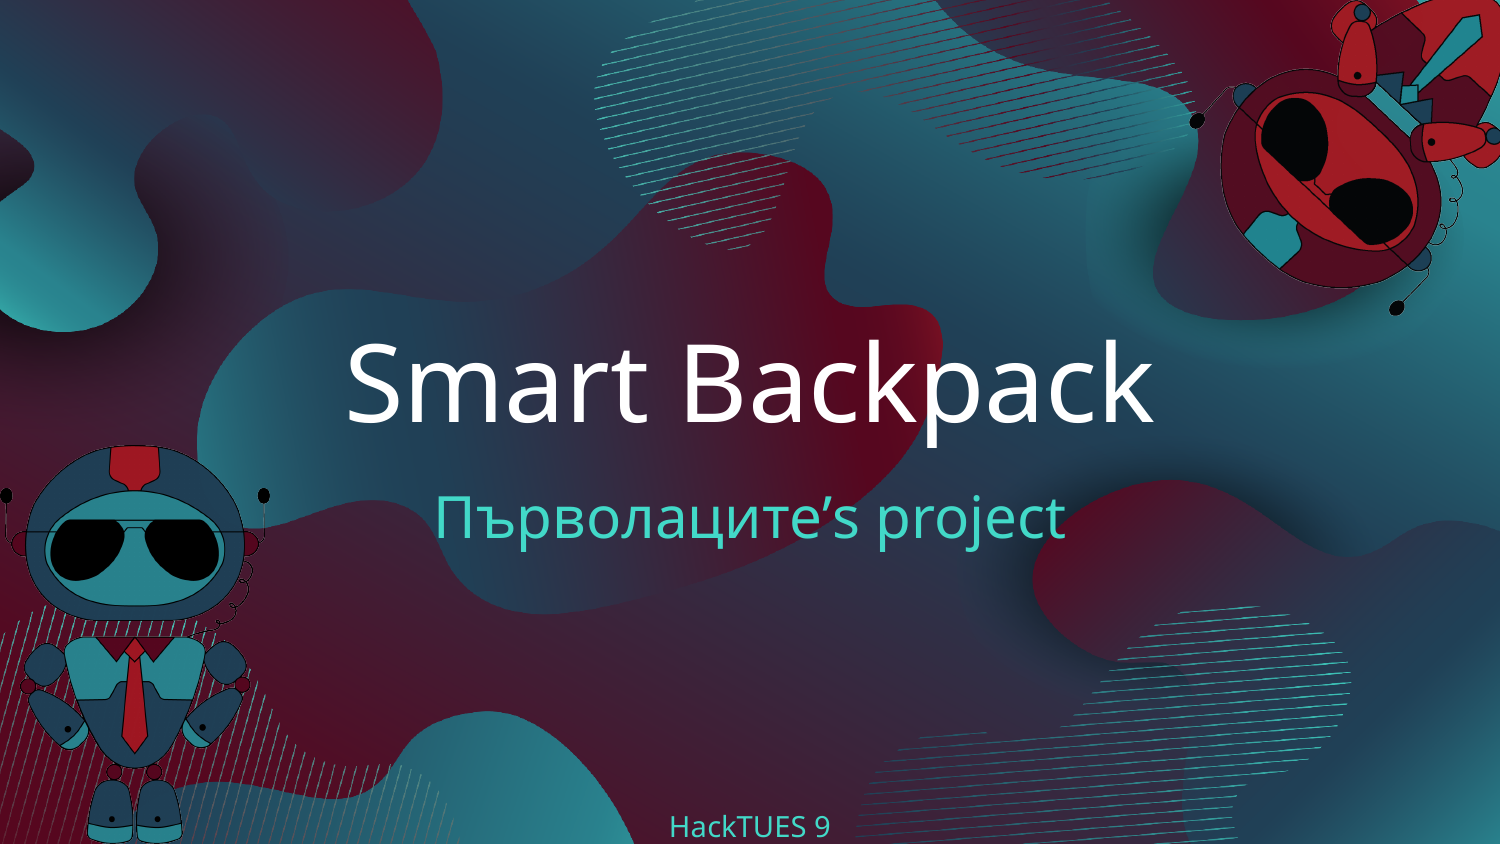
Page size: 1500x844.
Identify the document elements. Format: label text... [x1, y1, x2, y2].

title Smart Backpack [51, 122, 1449, 459]
subtitle Първолаците’s project [274, 464, 1449, 595]
picture [0, 0, 1500, 844]
